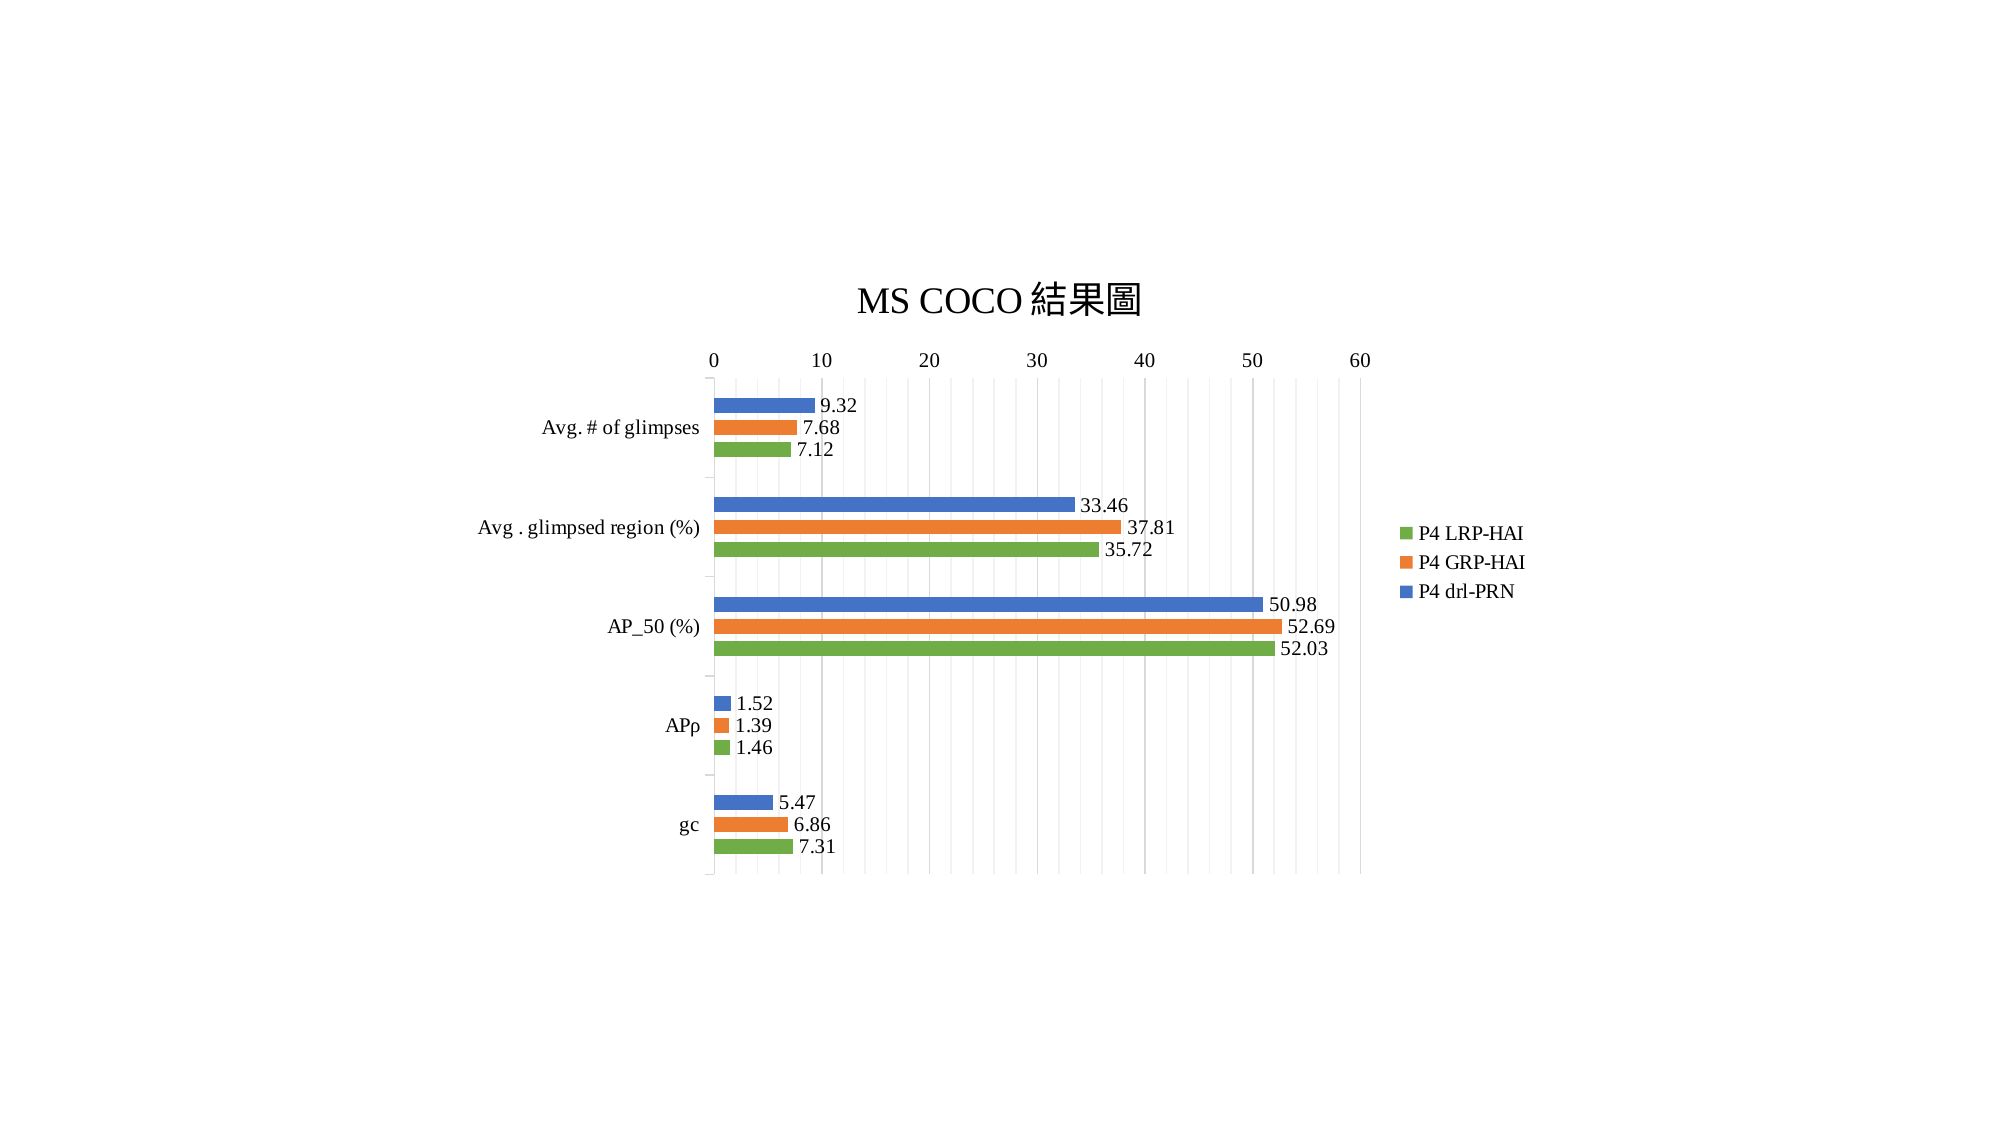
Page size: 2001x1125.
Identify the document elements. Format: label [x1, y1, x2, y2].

chart [455, 237, 1545, 888]
